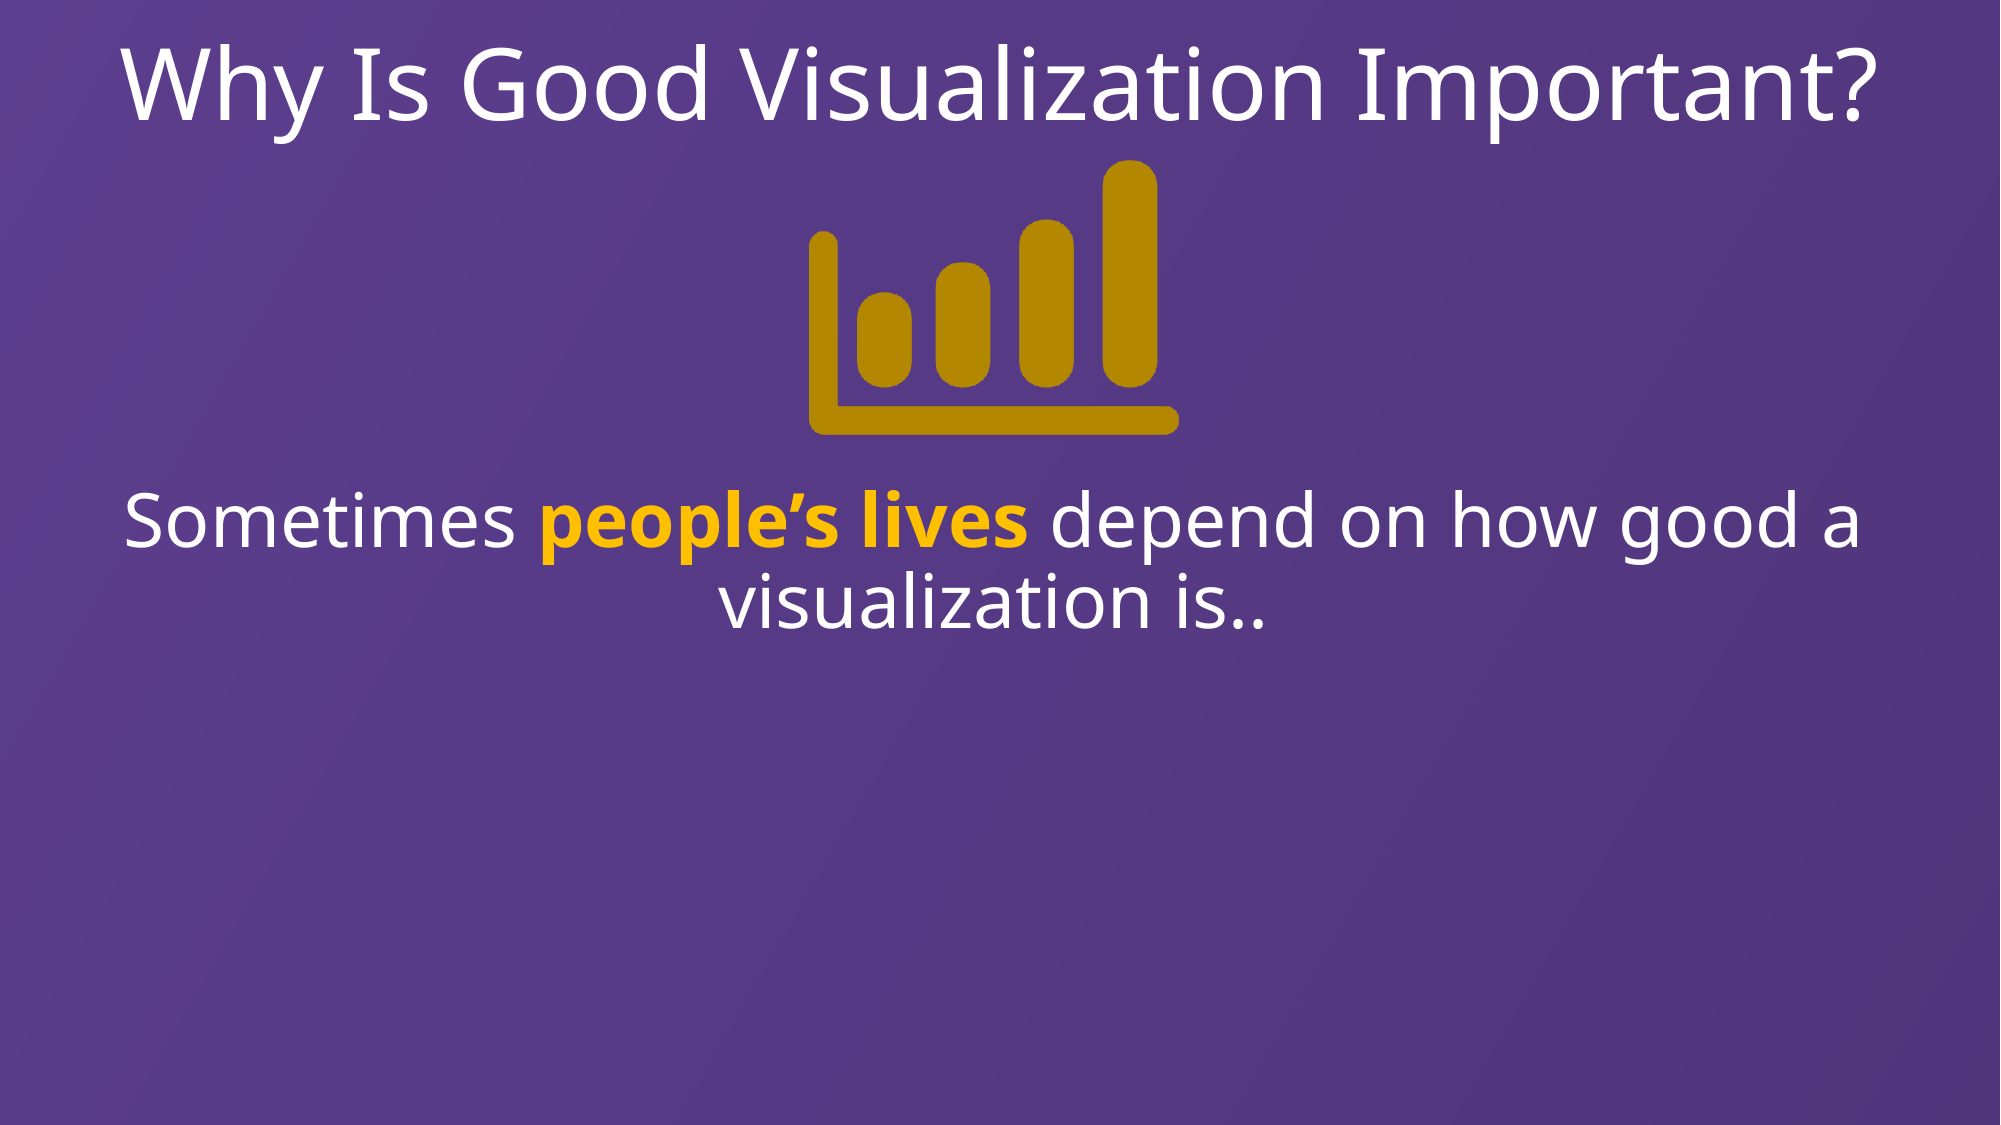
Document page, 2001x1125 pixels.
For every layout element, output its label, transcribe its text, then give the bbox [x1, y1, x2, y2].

title Why Is Good Visualization Important? [24, 24, 1975, 150]
subtitle Sometimes people’s lives depend on how good a visualization is.. [62, 474, 1925, 747]
picture [809, 112, 1179, 482]
